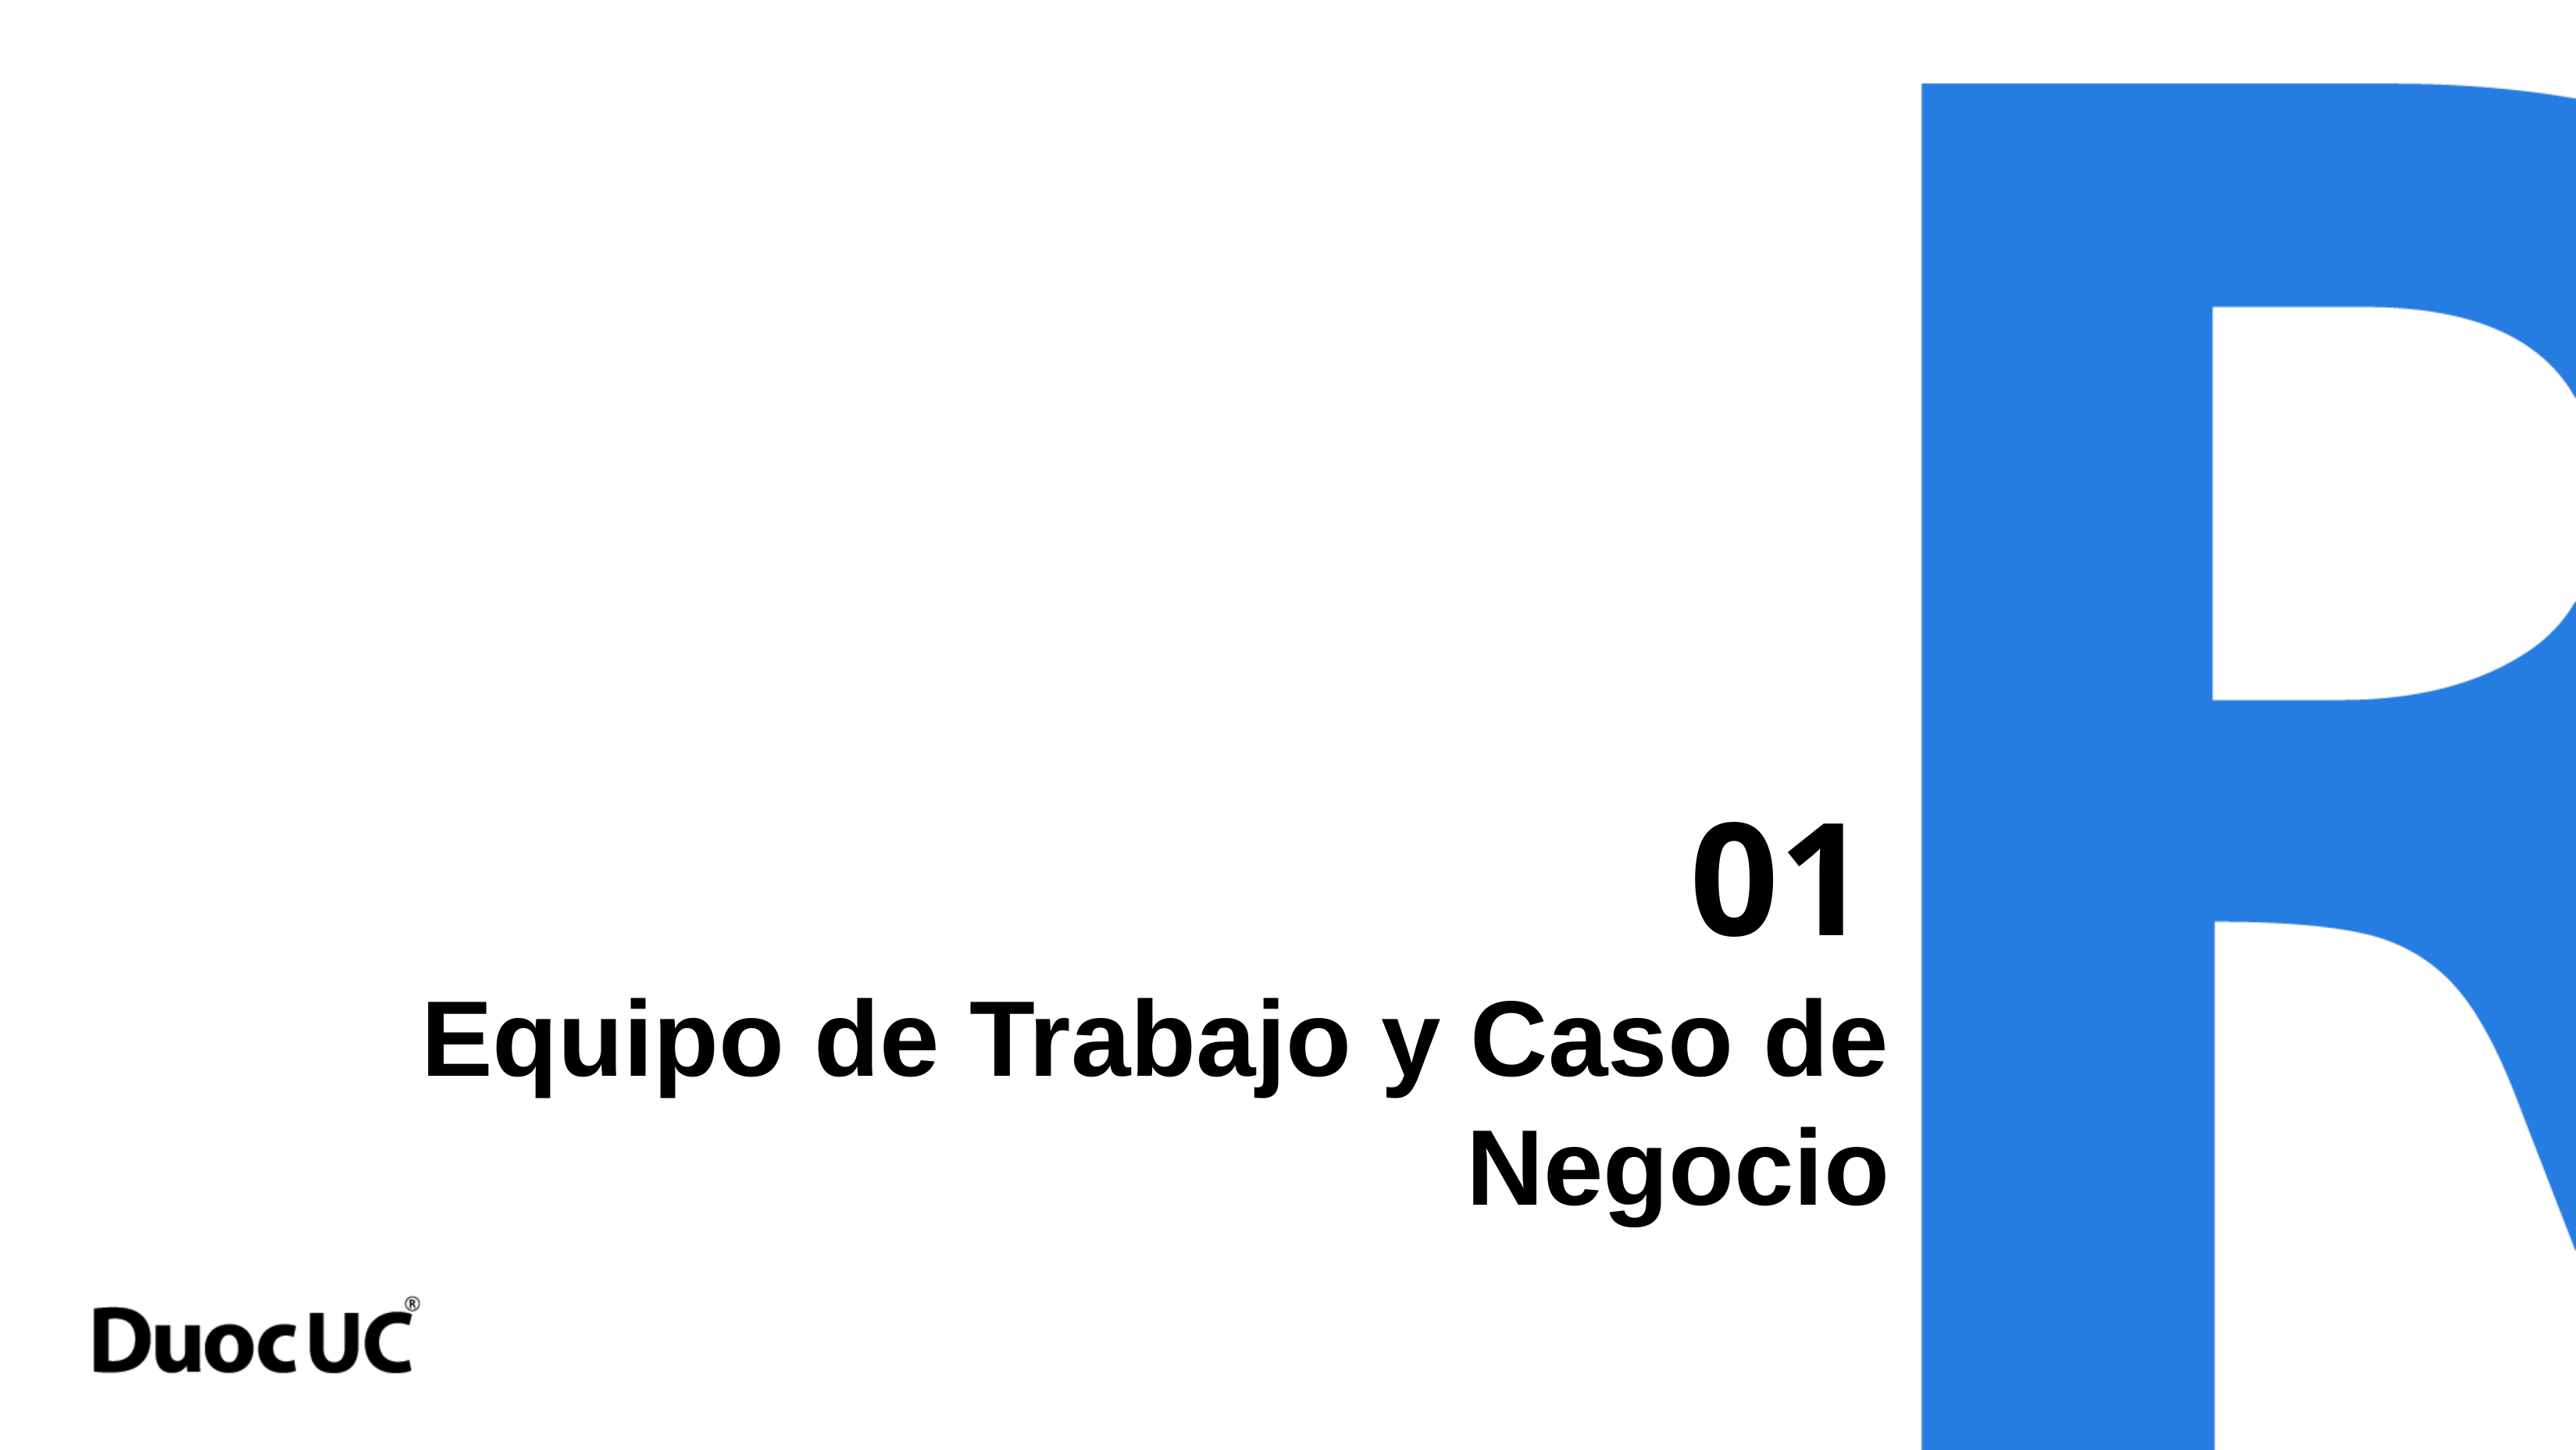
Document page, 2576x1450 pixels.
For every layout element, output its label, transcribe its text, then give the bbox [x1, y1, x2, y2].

text_box 01 [1624, 779, 1869, 967]
picture [0, 0, 2576, 1450]
title Equipo de Trabajo y Caso de Negocio [37, 969, 1890, 1227]
